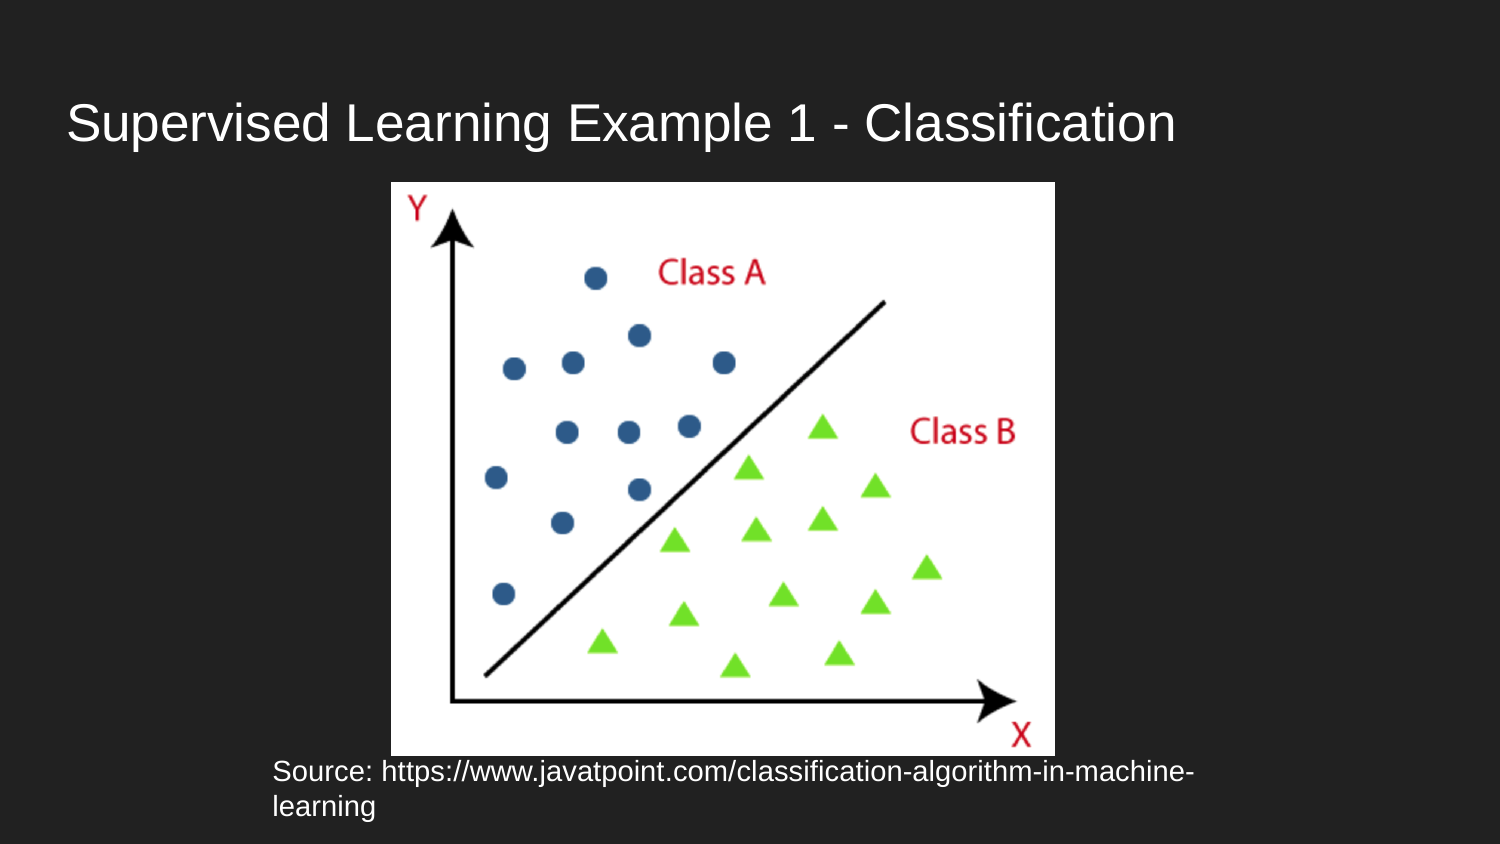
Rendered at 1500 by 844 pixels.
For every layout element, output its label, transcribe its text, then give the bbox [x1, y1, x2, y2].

picture [391, 182, 1055, 756]
text_box Source: https://www.javatpoint.com/classification-algorithm-in-machine-learning [257, 737, 1214, 832]
title Supervised Learning Example 1 - Classification [51, 72, 1449, 167]
